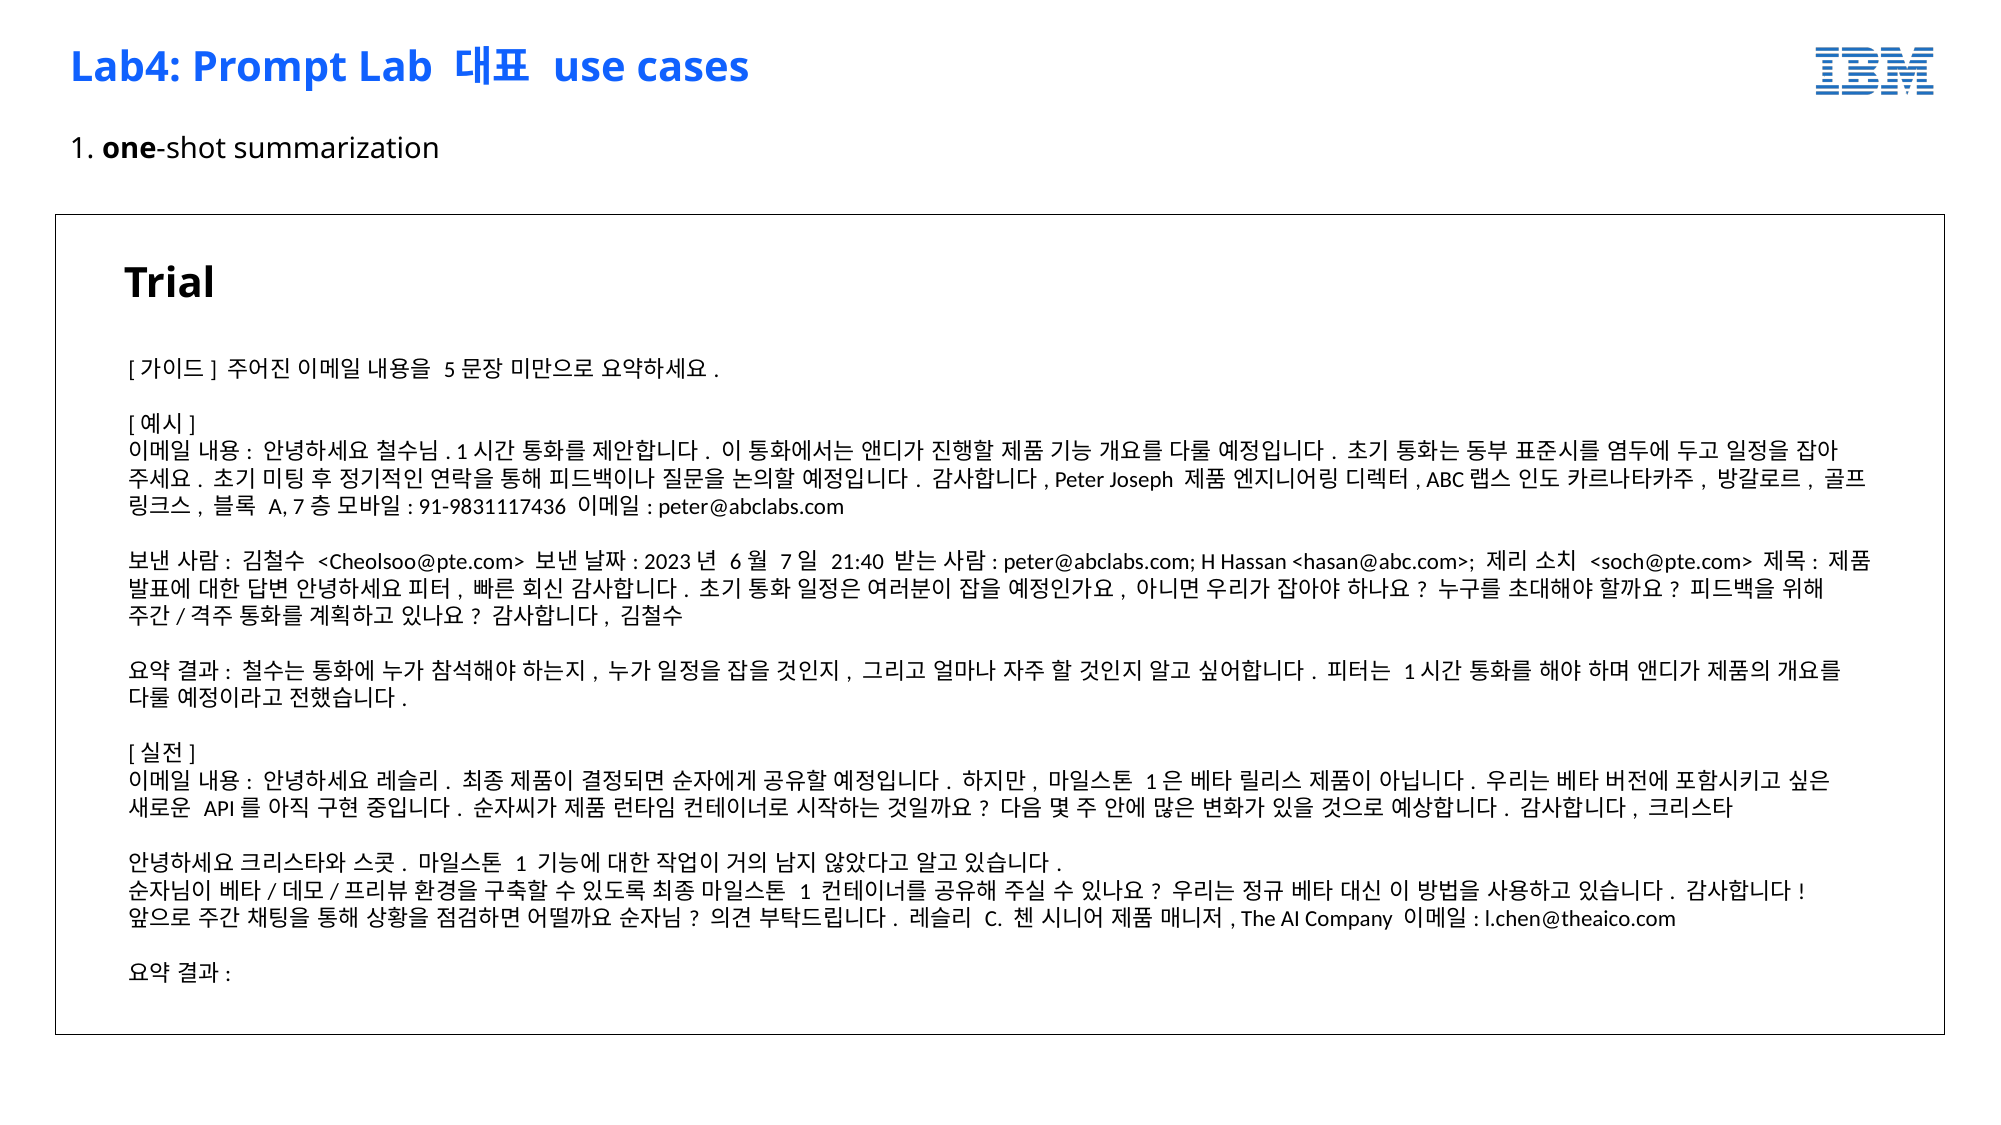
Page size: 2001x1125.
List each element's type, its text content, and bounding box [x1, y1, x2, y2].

text_box Lab4: Prompt Lab 대표 use cases [55, 32, 1056, 98]
picture [1804, 32, 1945, 110]
text_box [가이드] 주어진 이메일 내용을 5문장 미만으로 요약하세요. [예시] 이메일 내용: 안녕하세요 철수님. 1시간 통화를 제안합니다. 이 통화에서는 앤디가 진행할 제품 기능 개요를 다룰 예정입니다. 초기 통화는 동부 표준시를 염두에 두고 일정을 잡아 주세요. 초기 미팅 후 정기적인 연락을 통해 피드백이나 질문을 논의할 예정입니다. 감사합니다, Peter Joseph 제품 엔지니어링 디렉터, ABC랩스 인도 카르나타카주, 방갈로르, 골프 링크스, 블록 A, 7층 모바일: 91-9831117436 이메일: peter@abclabs.com 보낸 사람: 김철수 <Cheolsoo@pte.com> 보낸 날짜: 2023년 6월 7일 21:40 받는 사람: peter@abclabs.com; H Hassan <hasan@abc.com>; 제리 소치 <soch@pte.com> 제목: 제품 발표에 대한 답변 안녕하세요 피터, 빠른 회신 감사합니다. 초기 통화 일정은 여러분이 잡을 예정인가요, 아니면 우리가 잡아야 하나요? 누구를 초대해야 할까요? 피드백을 위해 주간/격주 통화를 계획하고 있나요? 감사합니다, 김철수 요약 결과: 철수는 통화에 누가 참석해야 하는지, 누가 일정을 잡을 것인지, 그리고 얼마나 자주 할 것인지 알고 싶어합니다. 피터는 1시간 통화를 해야 하며 앤디가 제품의 개요를 다룰 예정이라고 전했습니다. [실전] 이메일 내용: 안녕하세요 레슬리. 최종 제품이 결정되면 순자에게 공유할 예정입니다. 하지만, 마일스톤 1은 베타 릴리스 제품이 아닙니다. 우리는 베타 버전에 포함시키고 싶은 새로운 API를 아직 구현 중입니다. 순자씨가 제품 런타임 컨테이너로 시작하는 것일까요? 다음 몇 주 안에 많은 변화가 있을 것으로 예상합니다. 감사합니다, 크리스타 안녕하세요 크리스타와 스콧. 마일스톤 1 기능에 대한 작업이 거의 남지 않았다고 알고 있습니다. 순자님이 베타/데모/프리뷰 환경을 구축할 수 있도록 최종 마일스톤 1 컨테이너를 공유해 주실 수 있나요? 우리는 정규 베타 대신 이 방법을 사용하고 있습니다. 감사합니다! 앞으로 주간 채팅을 통해 상황을 점검하면 어떨까요 순자님? 의견 부탁드립니다. 레슬리 C. 첸 시니어 제품 매니저, The AI Company 이메일: l.chen@theaico.com 요약 결과: [113, 347, 1887, 994]
text_box Trial [55, 248, 1829, 314]
text_box 1. one-shot summarization [55, 121, 1056, 172]
text_box [54, 213, 1946, 1035]
